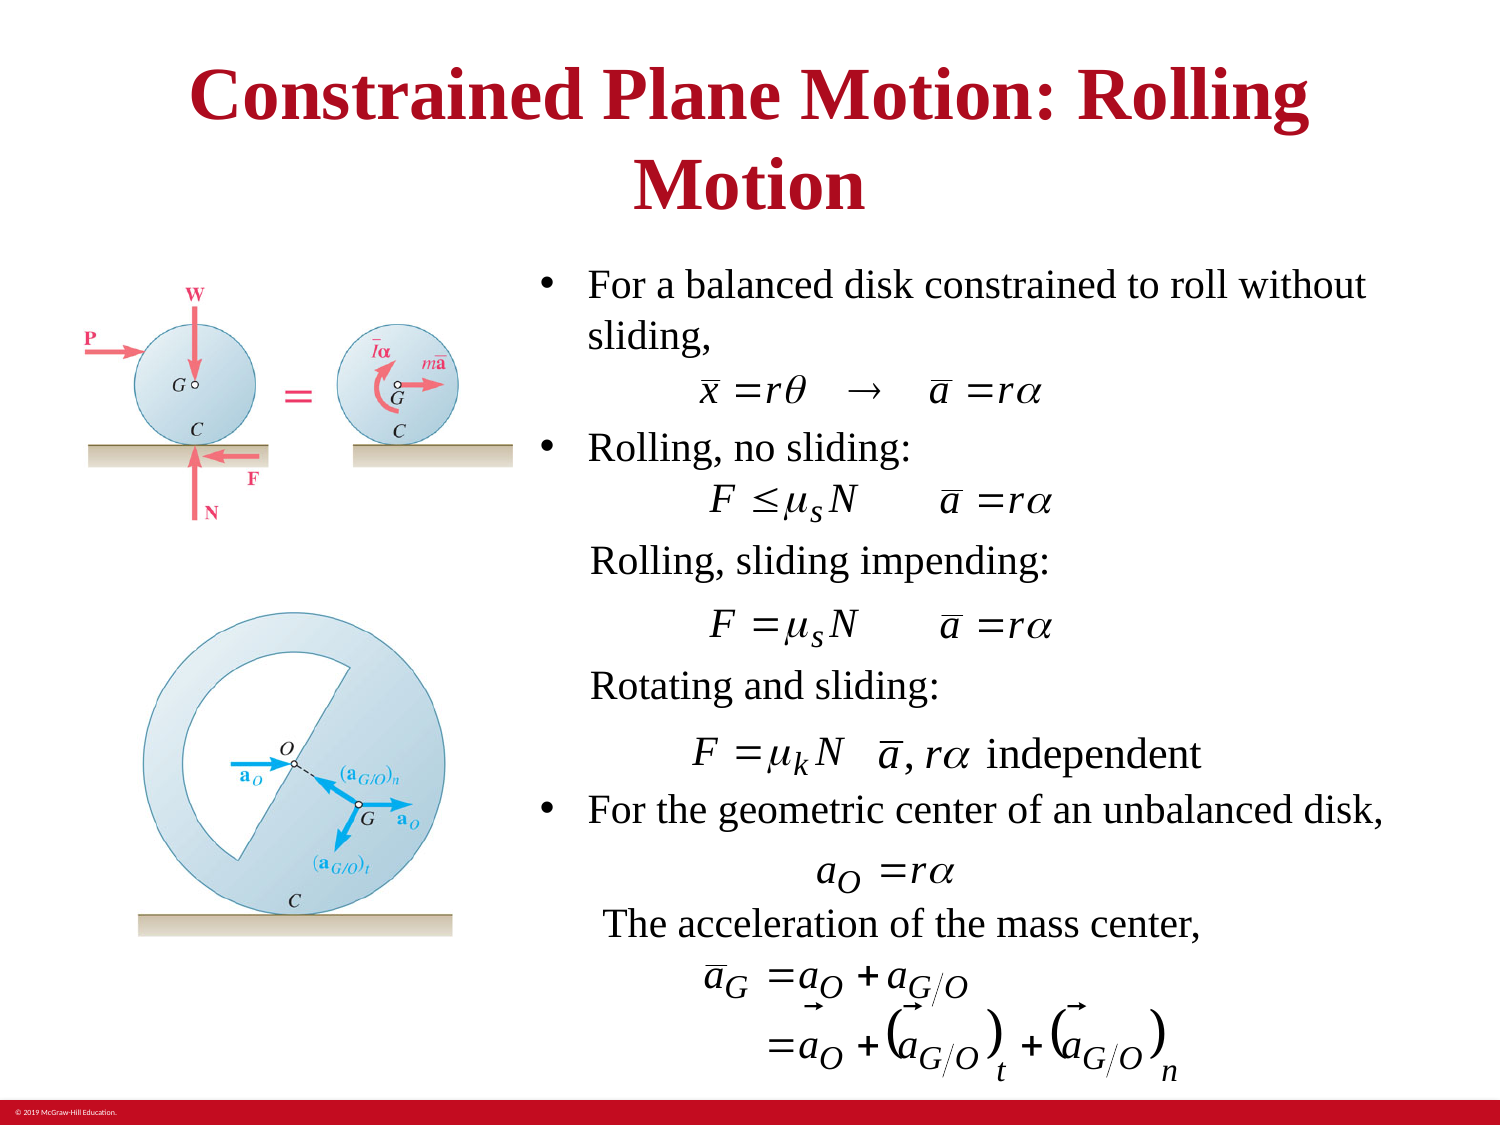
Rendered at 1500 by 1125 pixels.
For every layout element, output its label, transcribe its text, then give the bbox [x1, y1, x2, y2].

list The acceleration of the mass center, [587, 888, 1300, 950]
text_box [935, 608, 1060, 645]
picture [137, 612, 453, 938]
list For the geometric center of an unbalanced disk, [525, 774, 1425, 843]
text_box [704, 474, 866, 530]
title Constrained Plane Motion: Rolling Motion [75, 37, 1425, 225]
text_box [870, 728, 1211, 788]
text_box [694, 370, 1050, 419]
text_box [687, 727, 853, 783]
list Rolling, sliding impending: [575, 525, 1288, 588]
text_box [704, 599, 866, 655]
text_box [699, 949, 1182, 1088]
list For a balanced disk constrained to roll without sliding, [525, 249, 1425, 356]
list Rolling, no sliding: [525, 412, 1425, 475]
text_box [812, 845, 961, 901]
picture [82, 287, 513, 522]
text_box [935, 484, 1060, 521]
list Rotating and sliding: [575, 650, 1288, 712]
